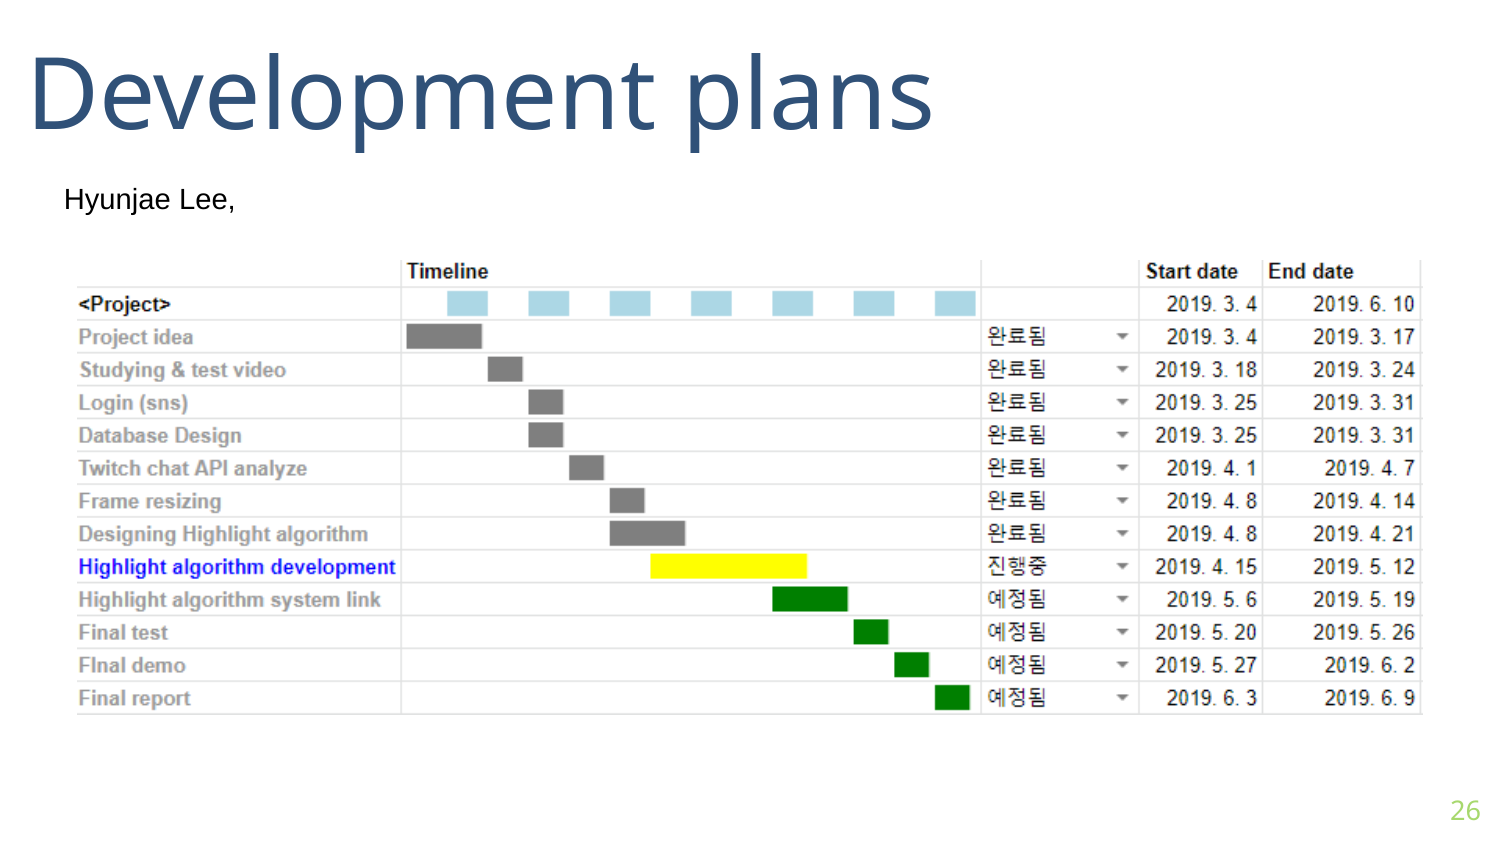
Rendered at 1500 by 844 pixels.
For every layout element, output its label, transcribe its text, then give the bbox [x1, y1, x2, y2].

text_box Development plans [26, 8, 1060, 150]
text_box Hyunjae Lee, [49, 173, 252, 223]
slide_number 26 [1391, 779, 1482, 844]
picture [77, 259, 1423, 716]
